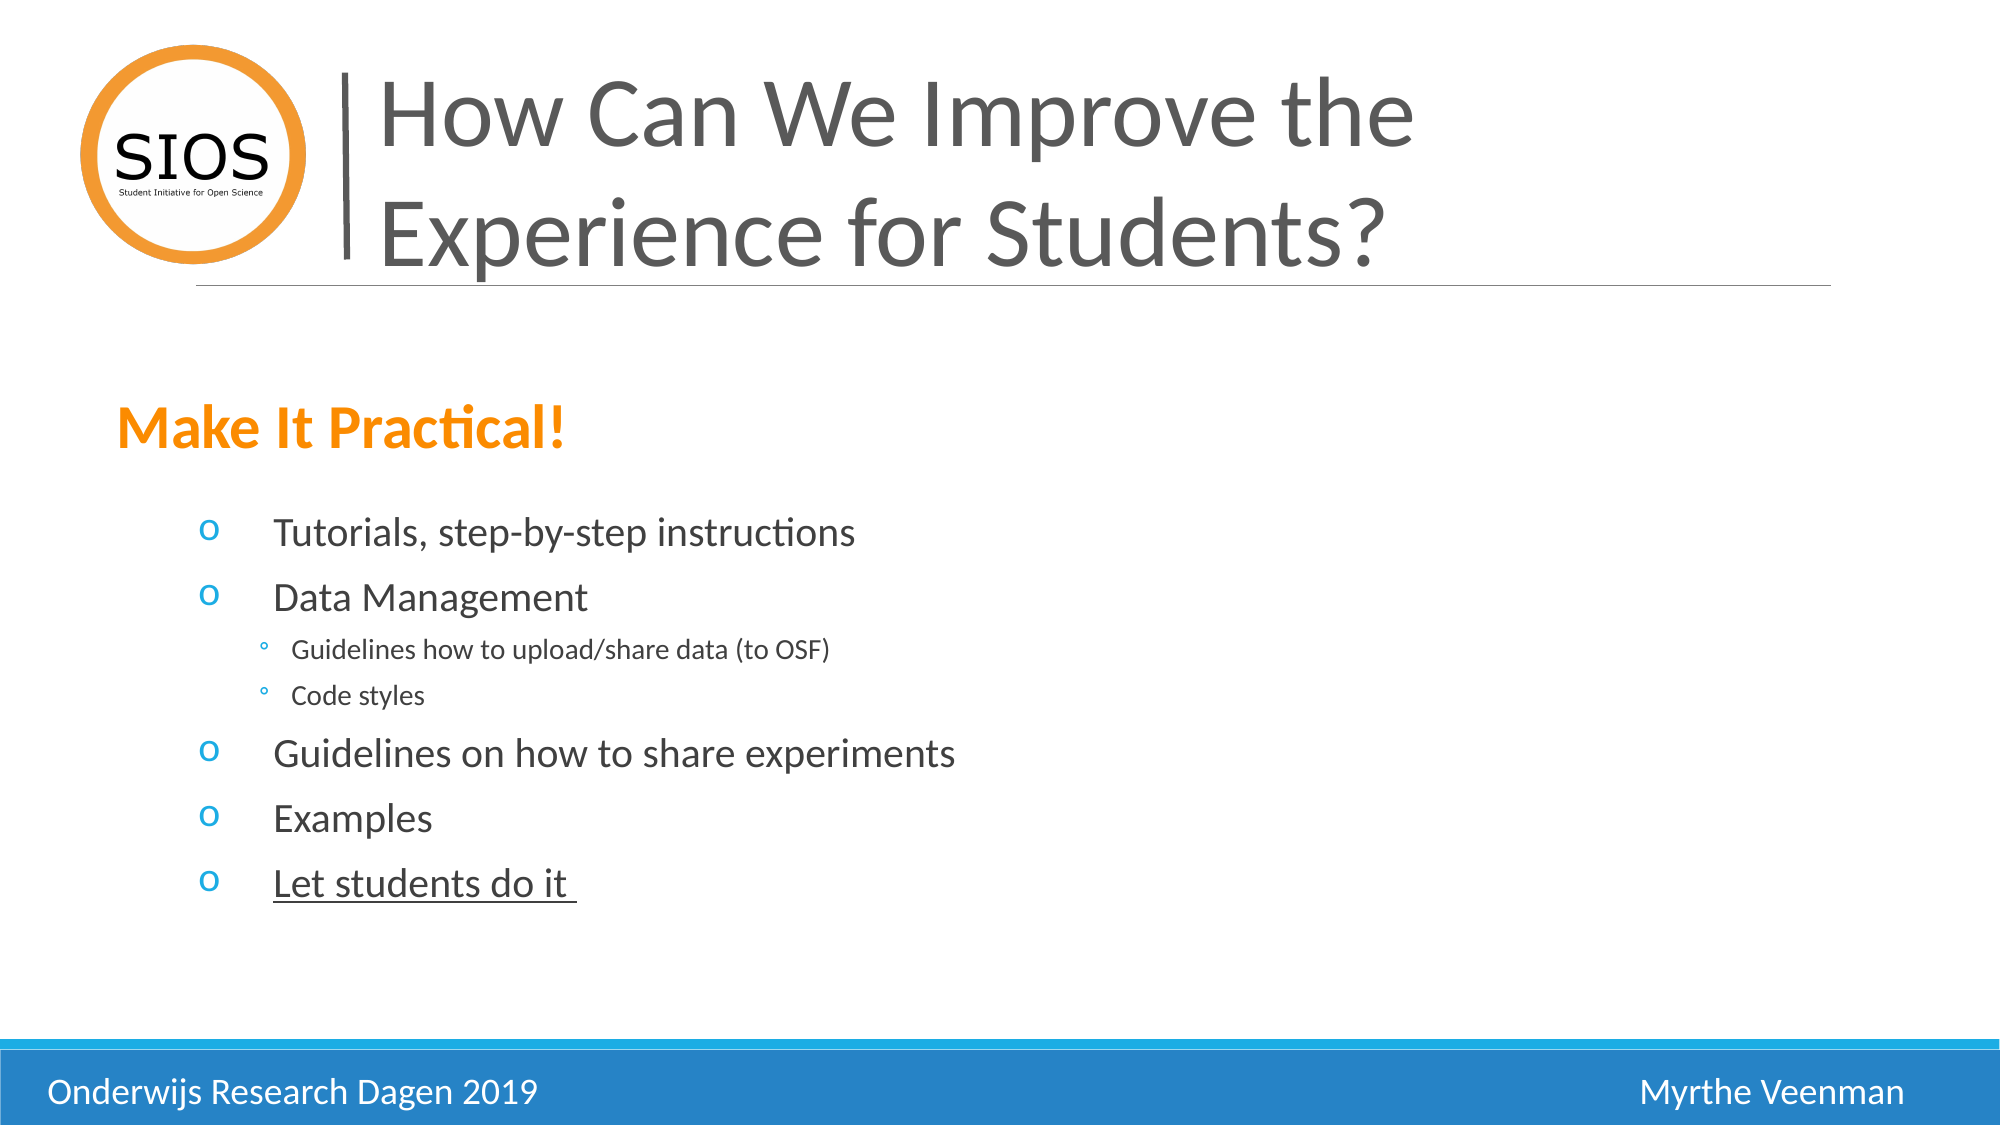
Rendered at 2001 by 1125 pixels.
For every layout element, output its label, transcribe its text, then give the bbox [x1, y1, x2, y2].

picture [42, 41, 341, 266]
text_box How Can We Improve the Experience for Students? [364, 38, 1465, 283]
list Tutorials, step-by-step instructions Data Management Guidelines how to upload/share data (to OSF) Code styles Guidelines on how to share experiments Examples Let students do it [198, 432, 1140, 1068]
text_box Onderwijs Research Dagen 2019 [32, 1059, 558, 1121]
text_box Make It Practical! [101, 378, 1465, 455]
text_box Myrthe Veenman [1624, 1059, 2000, 1121]
